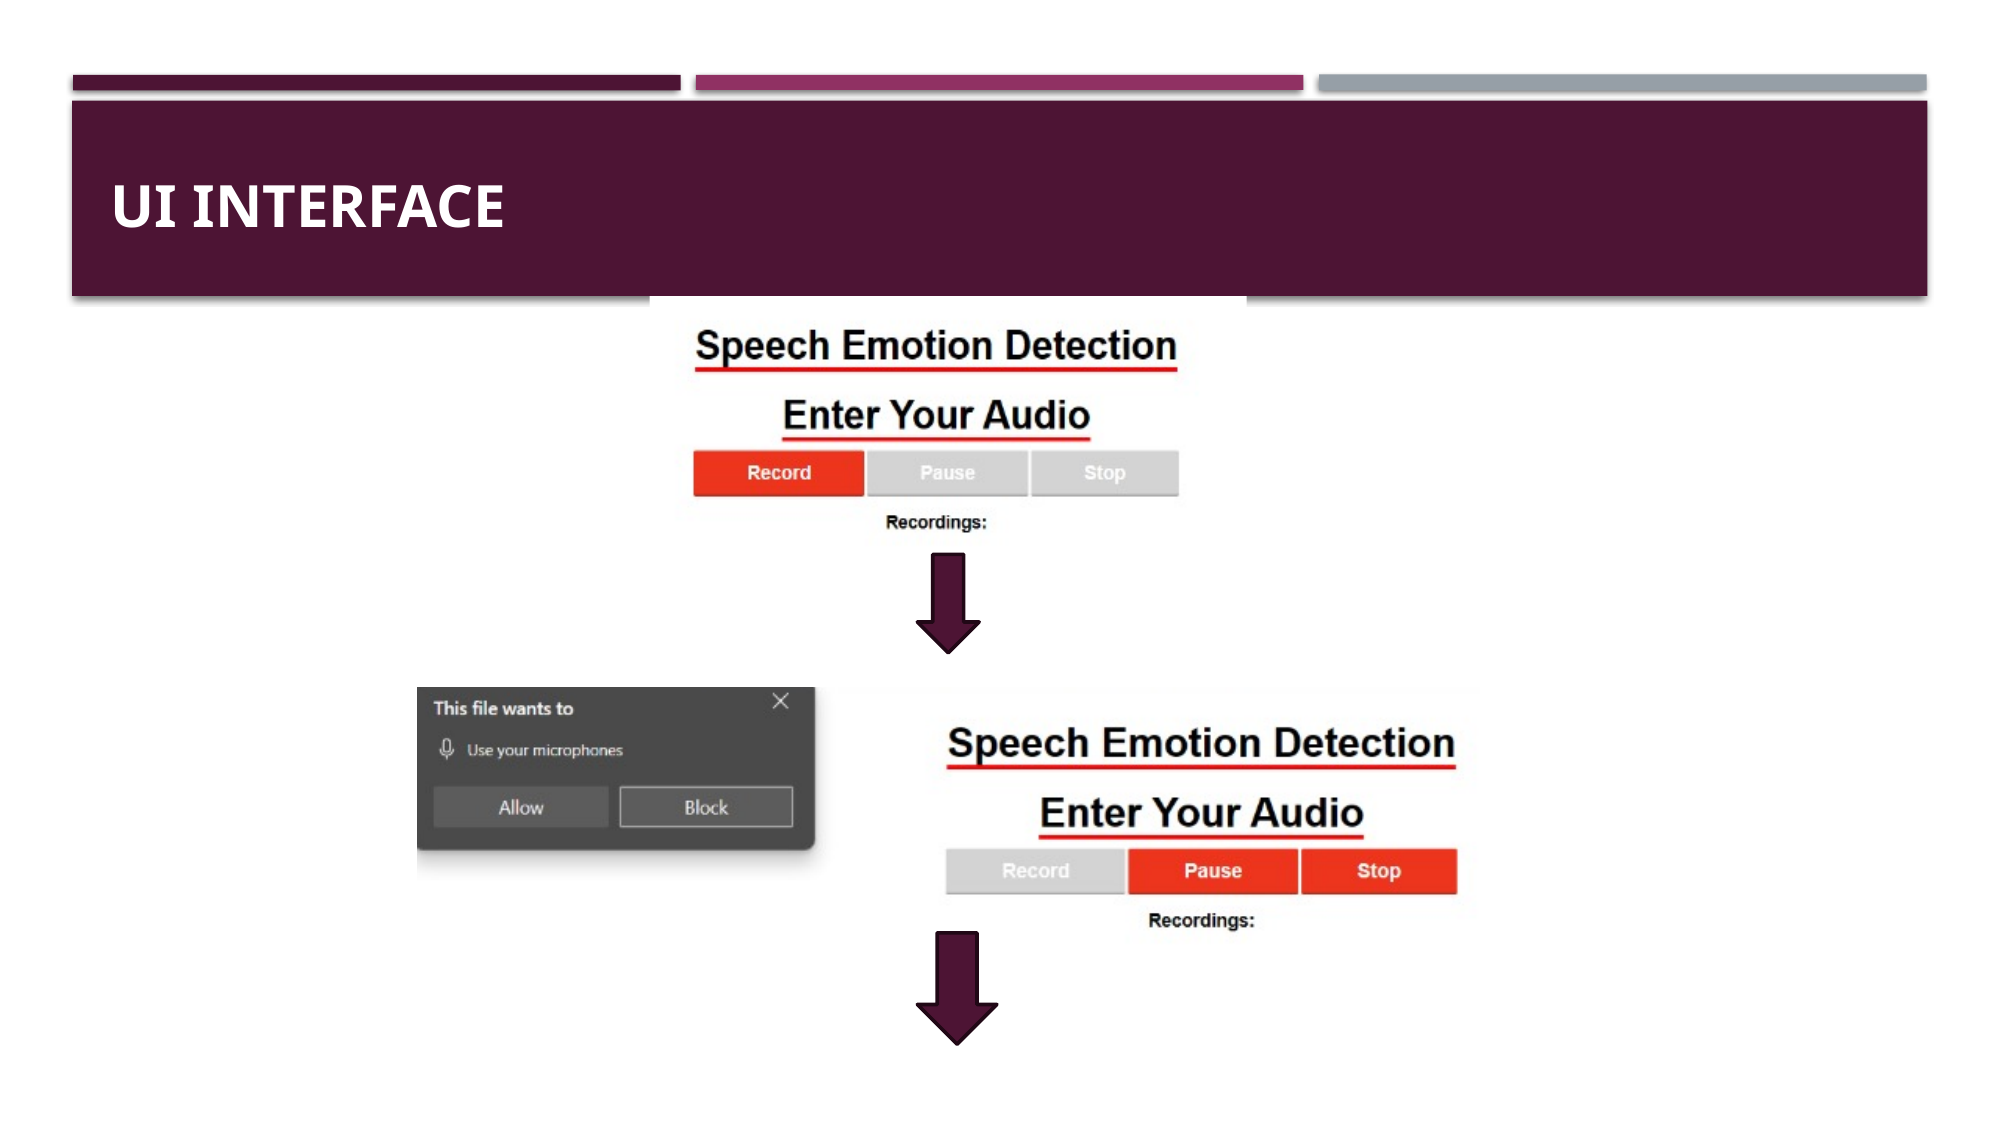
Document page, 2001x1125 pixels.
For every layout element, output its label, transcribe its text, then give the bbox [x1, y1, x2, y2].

picture [416, 686, 1480, 955]
picture [649, 295, 1248, 563]
text_box [915, 964, 999, 1046]
text_box [915, 574, 981, 655]
title UI INTERFACE [95, 80, 1905, 248]
